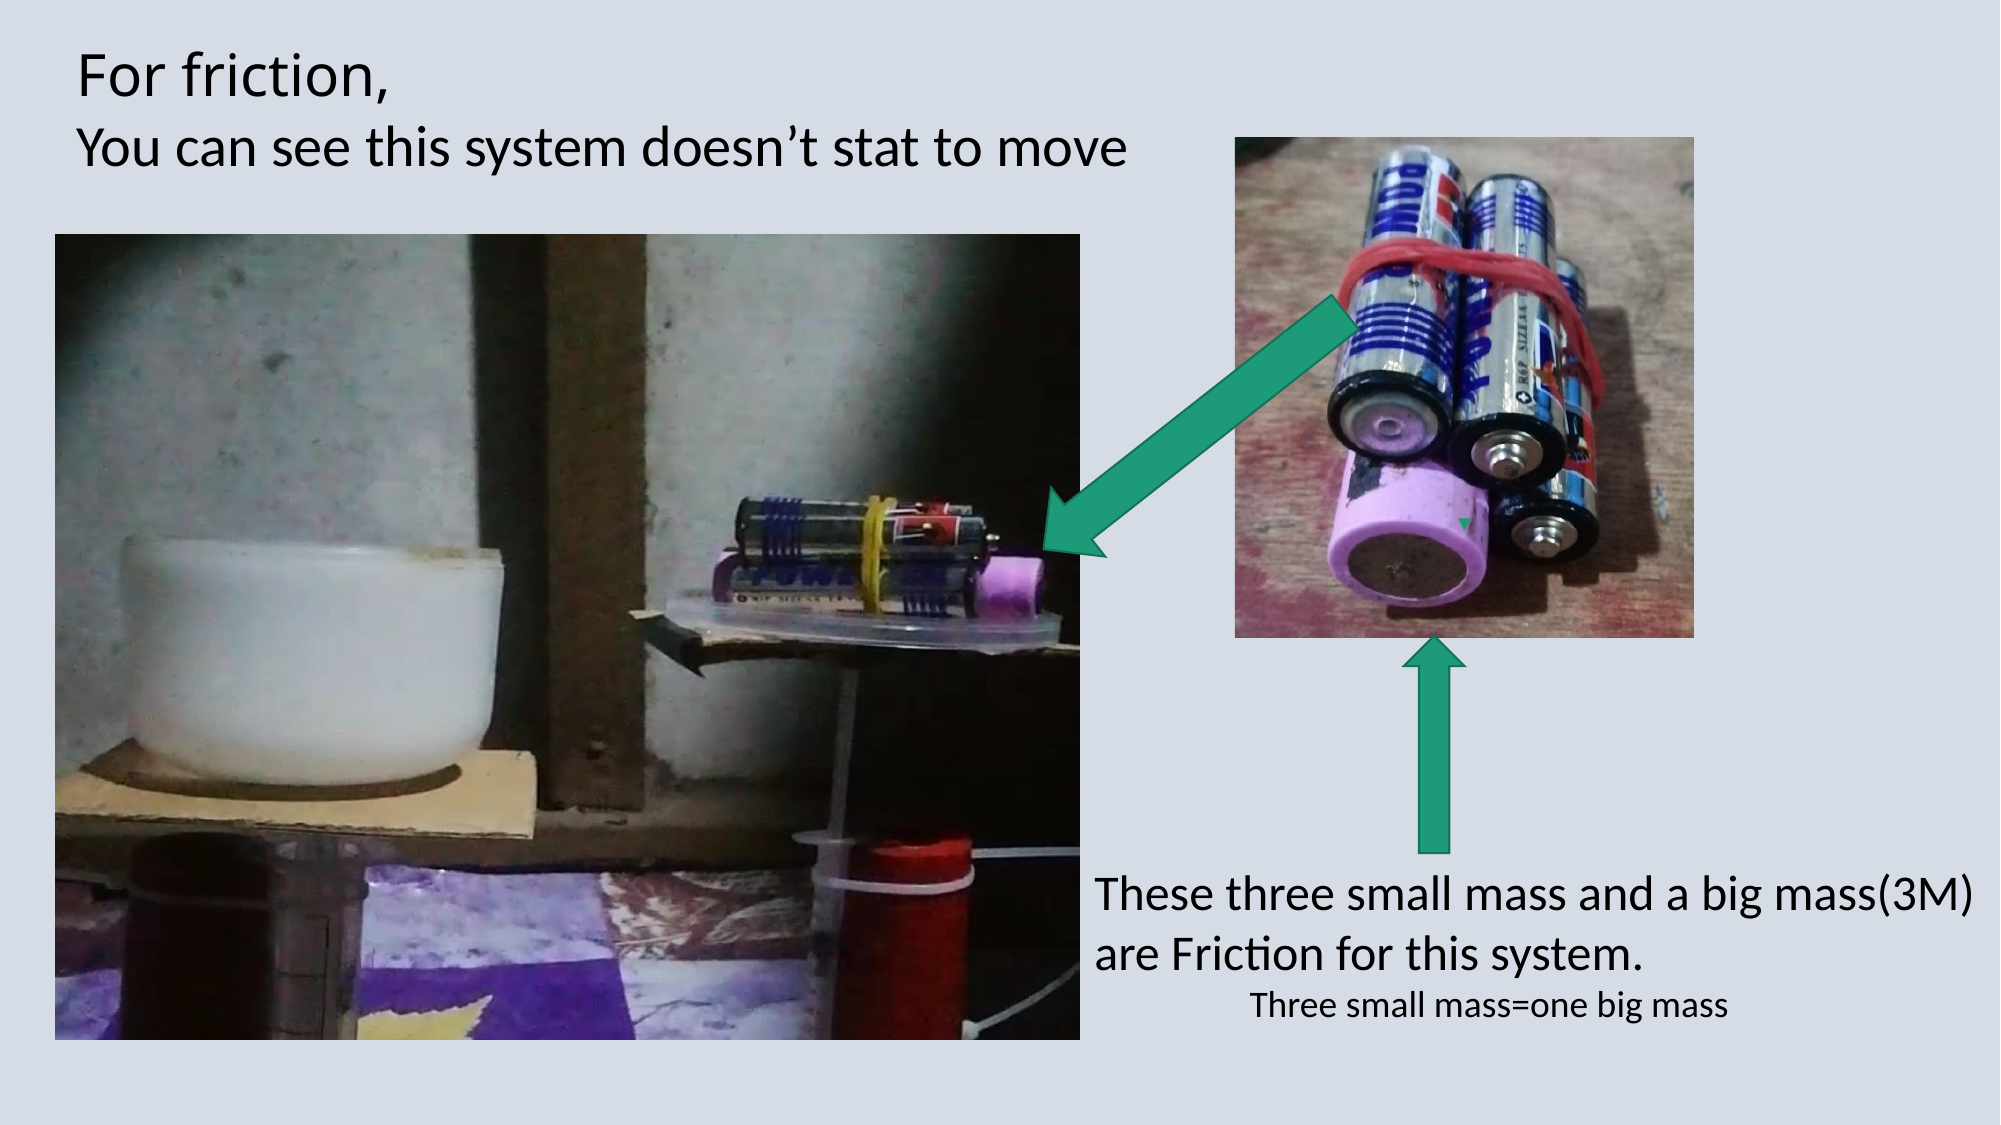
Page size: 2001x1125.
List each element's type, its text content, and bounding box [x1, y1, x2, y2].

text_box These three small mass and a big mass(3M) are Friction for this system. [1080, 853, 2000, 988]
text_box [1401, 638, 1467, 855]
text_box For friction, You can see this system doesn’t stat to move [62, 31, 1144, 186]
text_box Three small mass=one big mass [1234, 972, 1765, 1033]
picture [55, 234, 1080, 1040]
text_box [1080, 370, 1234, 558]
picture [1234, 137, 1694, 638]
